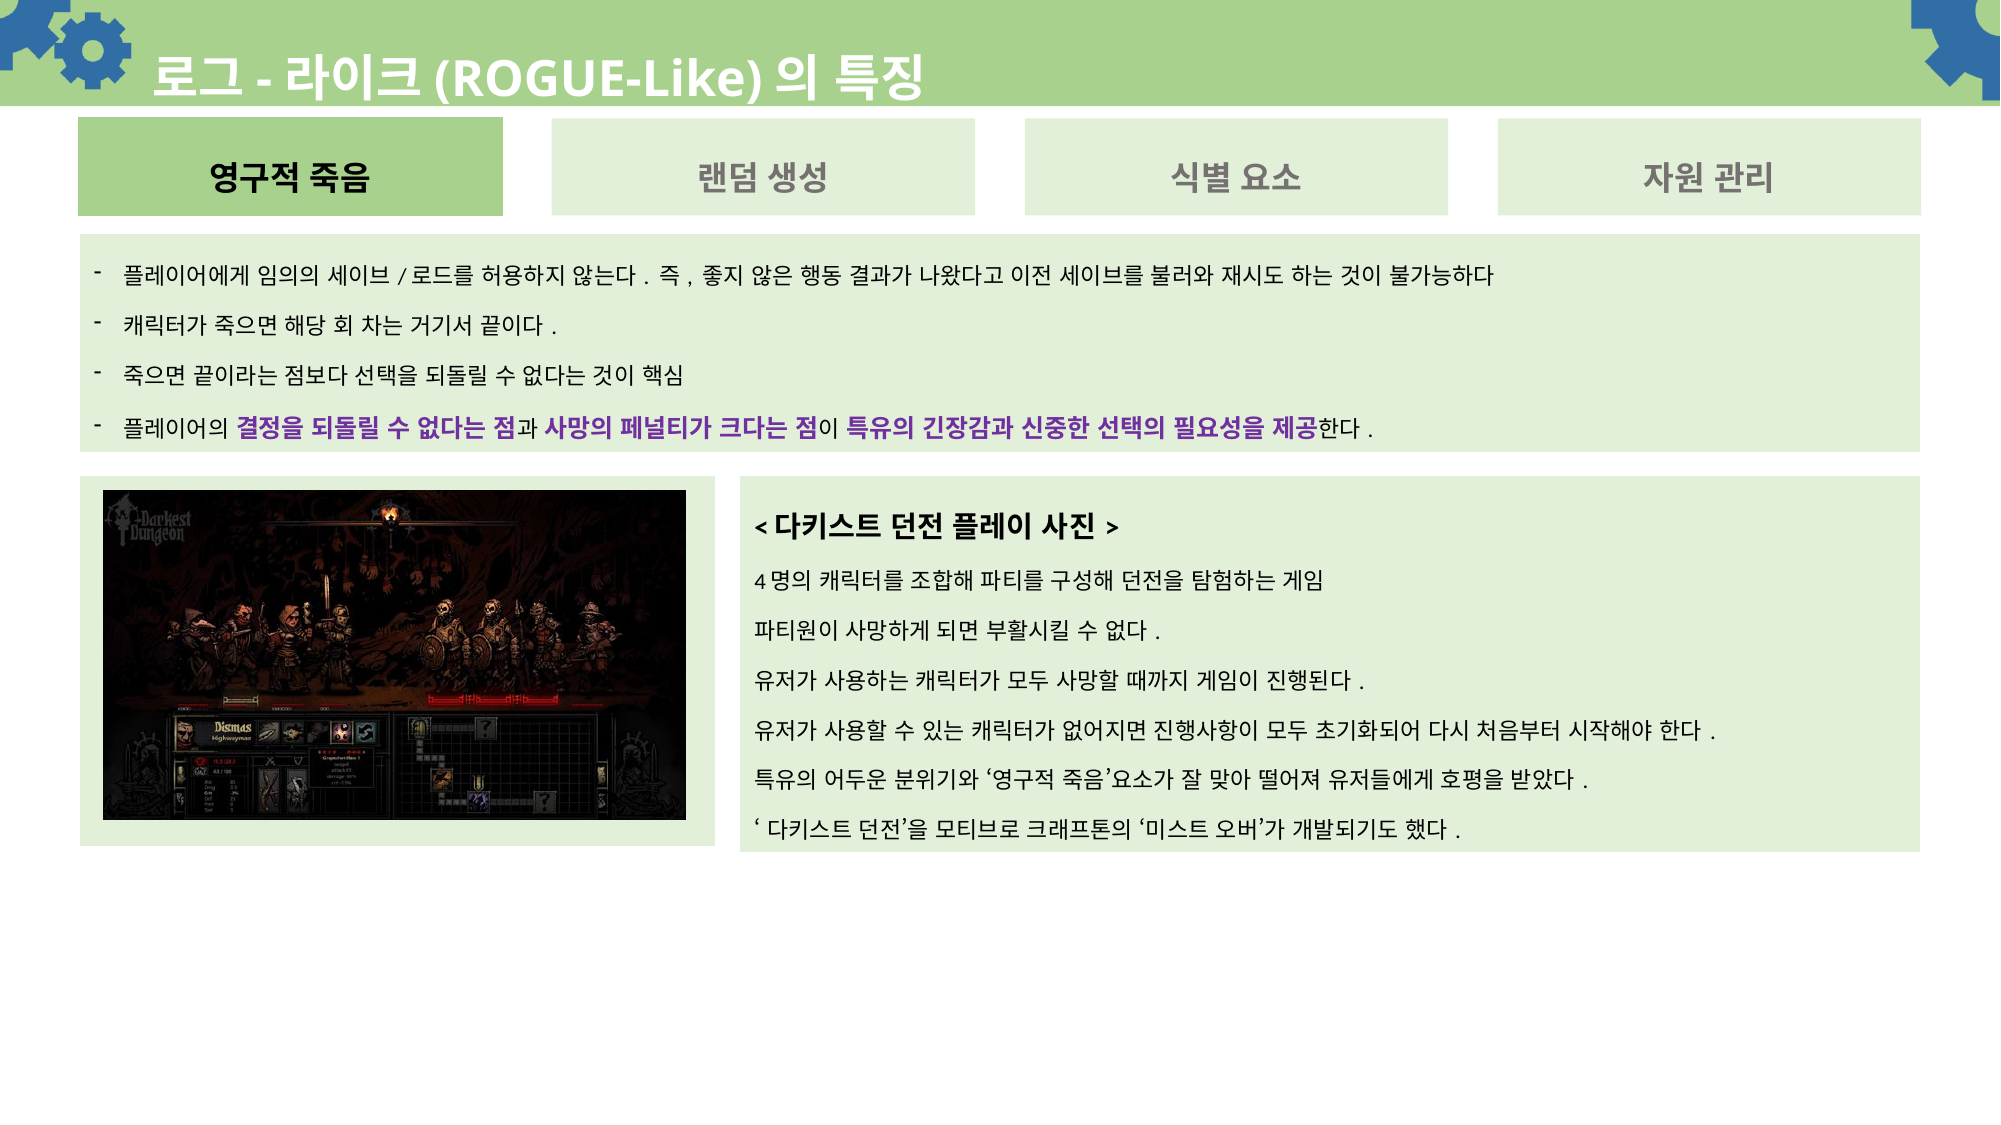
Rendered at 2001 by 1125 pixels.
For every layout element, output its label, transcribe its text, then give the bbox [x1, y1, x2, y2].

title 로그-라이크(ROGUE-Like)의 특징 [137, 22, 1863, 101]
text_box 식별 요소 [1024, 117, 1449, 216]
text_box 자원 관리 [1497, 117, 1922, 216]
text_box 랜덤 생성 [551, 117, 976, 216]
text_box 영구적 죽음 [78, 117, 503, 216]
table_header 플레이어에게 임의의 세이브/로드를 허용하지 않는다. 즉, 좋지 않은 행동 결과가 나왔다고 이전 세이브를 불러와 재시도 하는 것이 불가능하다 캐릭터가 죽으면 해당 회 차는 거기서 끝이다. 죽으면 끝이라는 점보다 선택을 되돌릴 수 없다는 것이 핵심 플레이어의 결정을 되돌릴 수 없다는 점과 사망의 페널티가 크다는 점이 특유의 긴장감과 신중한 선택의 필요성을 제공한다. [80, 234, 1920, 452]
picture [102, 490, 686, 820]
table_header [80, 476, 715, 846]
table_header <다키스트 던전 플레이 사진> 4명의 캐릭터를 조합해 파티를 구성해 던전을 탐험하는 게임 파티원이 사망하게 되면 부활시킬 수 없다. 유저가 사용하는 캐릭터가 모두 사망할 때까지 게임이 진행된다. 유저가 사용할 수 있는 캐릭터가 없어지면 진행사항이 모두 초기화되어 다시 처음부터 시작해야 한다. 특유의 어두운 분위기와 ‘영구적 죽음’요소가 잘 맞아 떨어져 유저들에게 호평을 받았다. ‘다키스트 던전’을 모티브로 크래프톤의 ‘미스트 오버’가 개발되기도 했다. [740, 476, 1920, 852]
